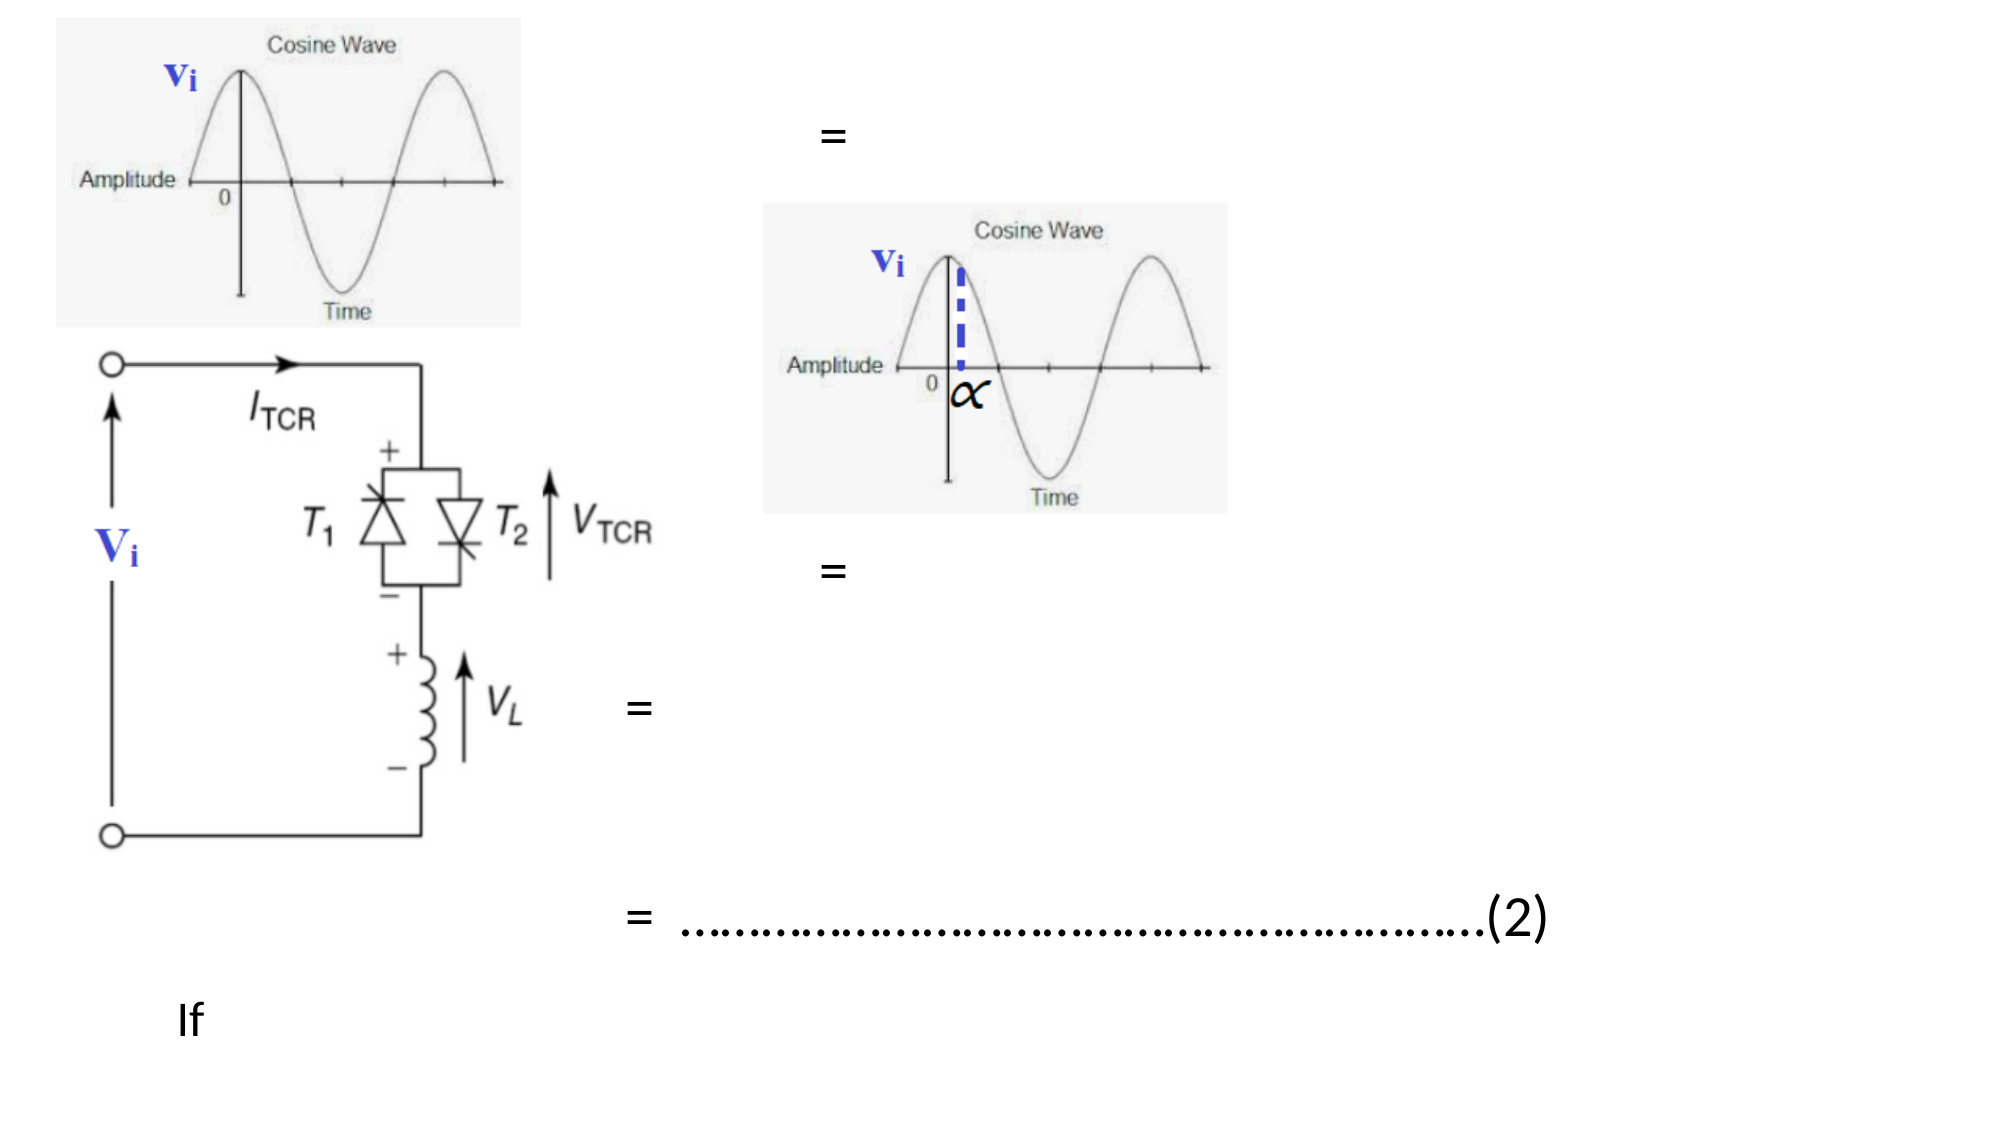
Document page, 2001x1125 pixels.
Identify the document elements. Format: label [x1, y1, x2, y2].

picture [56, 0, 662, 871]
picture [726, 197, 1267, 522]
